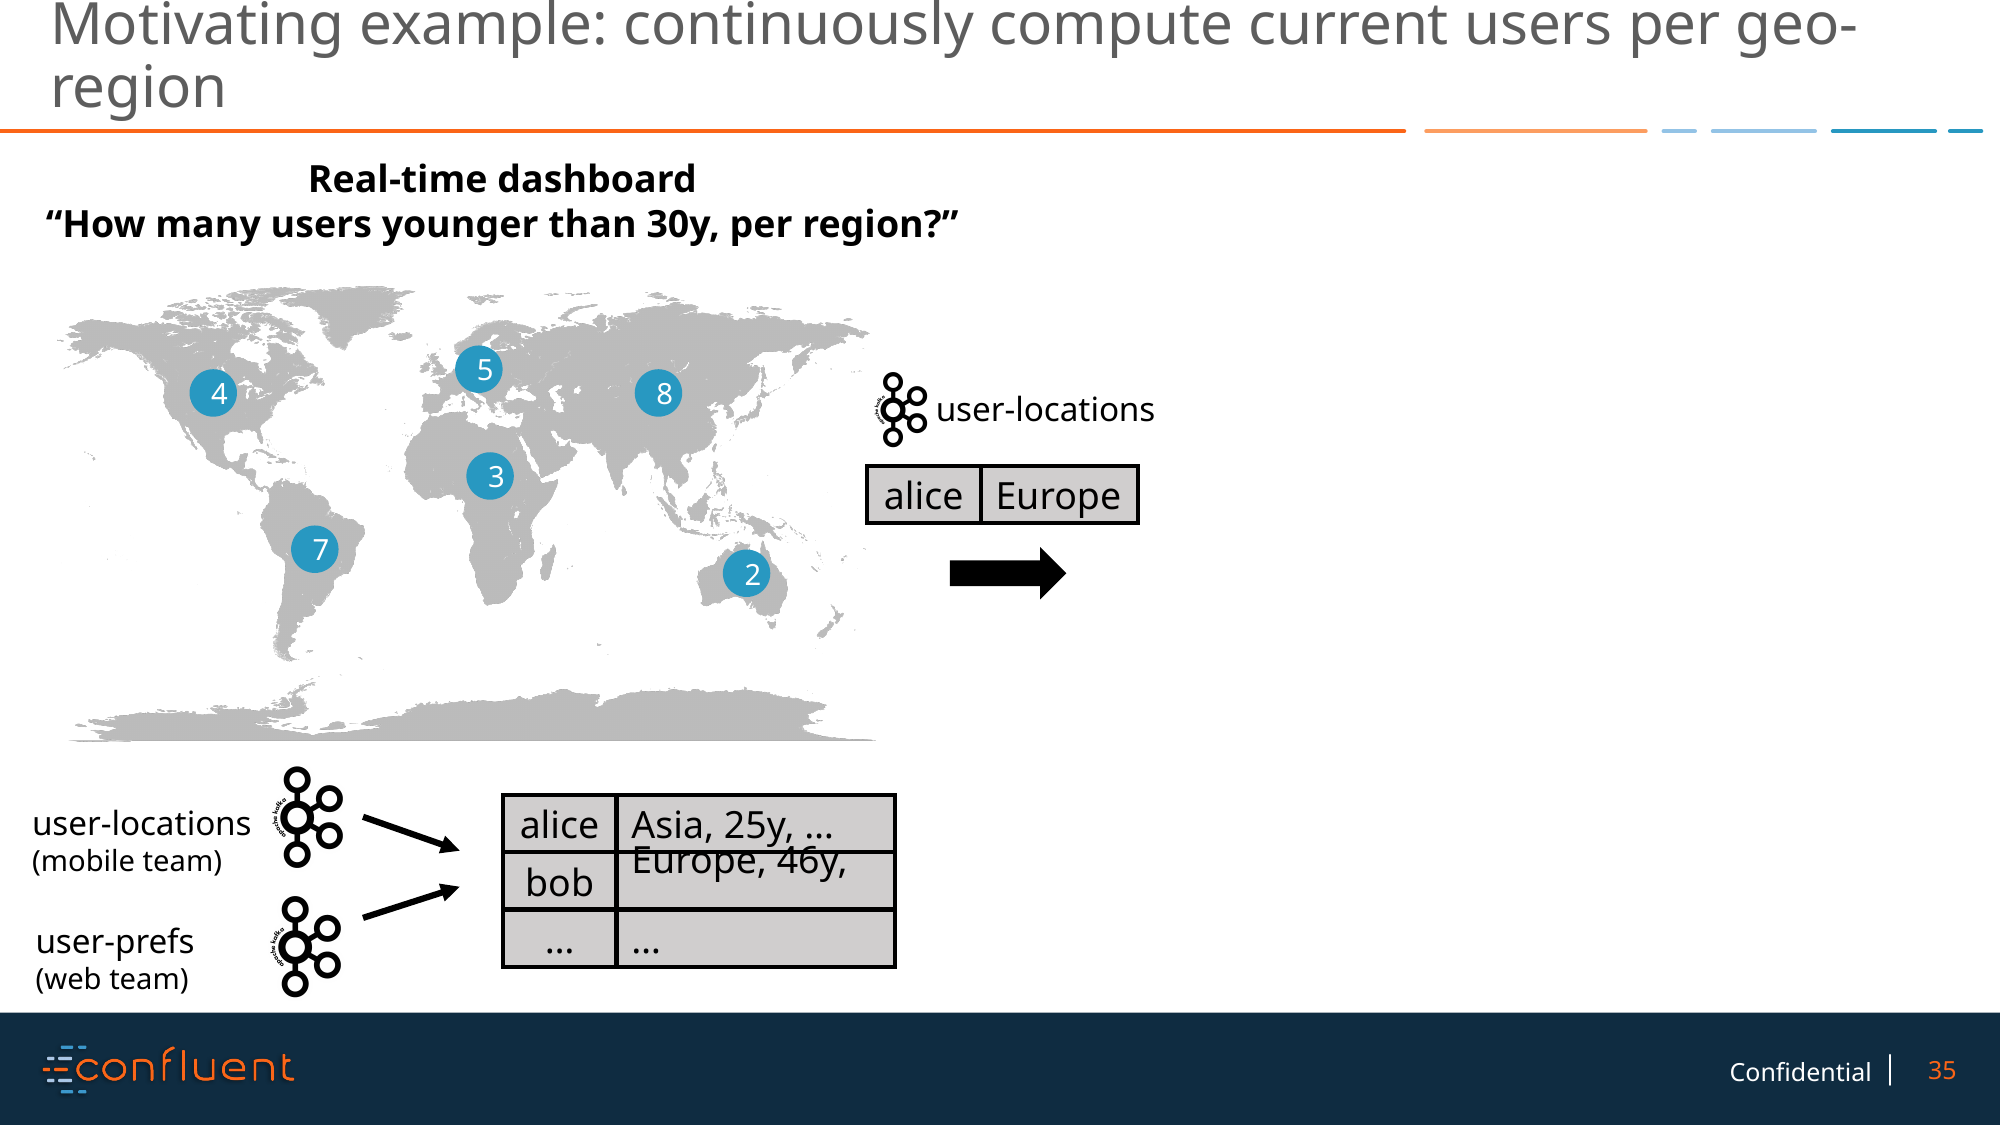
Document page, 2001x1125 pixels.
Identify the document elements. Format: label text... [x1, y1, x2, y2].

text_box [502, 795, 895, 852]
picture [15, 1025, 322, 1114]
picture [259, 892, 345, 1001]
title Motivating example: continuously compute current users per geo-region [50, 0, 1950, 128]
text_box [363, 816, 460, 851]
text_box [363, 886, 460, 918]
text_box Real-time dashboard “How many users younger than 30y, per region?” [31, 147, 975, 253]
text_box [949, 547, 1067, 600]
picture [261, 762, 347, 872]
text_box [866, 465, 1139, 523]
text_box user-prefs (web team) [20, 912, 210, 1003]
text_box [502, 909, 895, 967]
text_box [502, 852, 895, 909]
text_box user-locations (mobile team) [17, 795, 267, 885]
text_box user-locations [930, 380, 1171, 436]
picture [57, 286, 930, 742]
